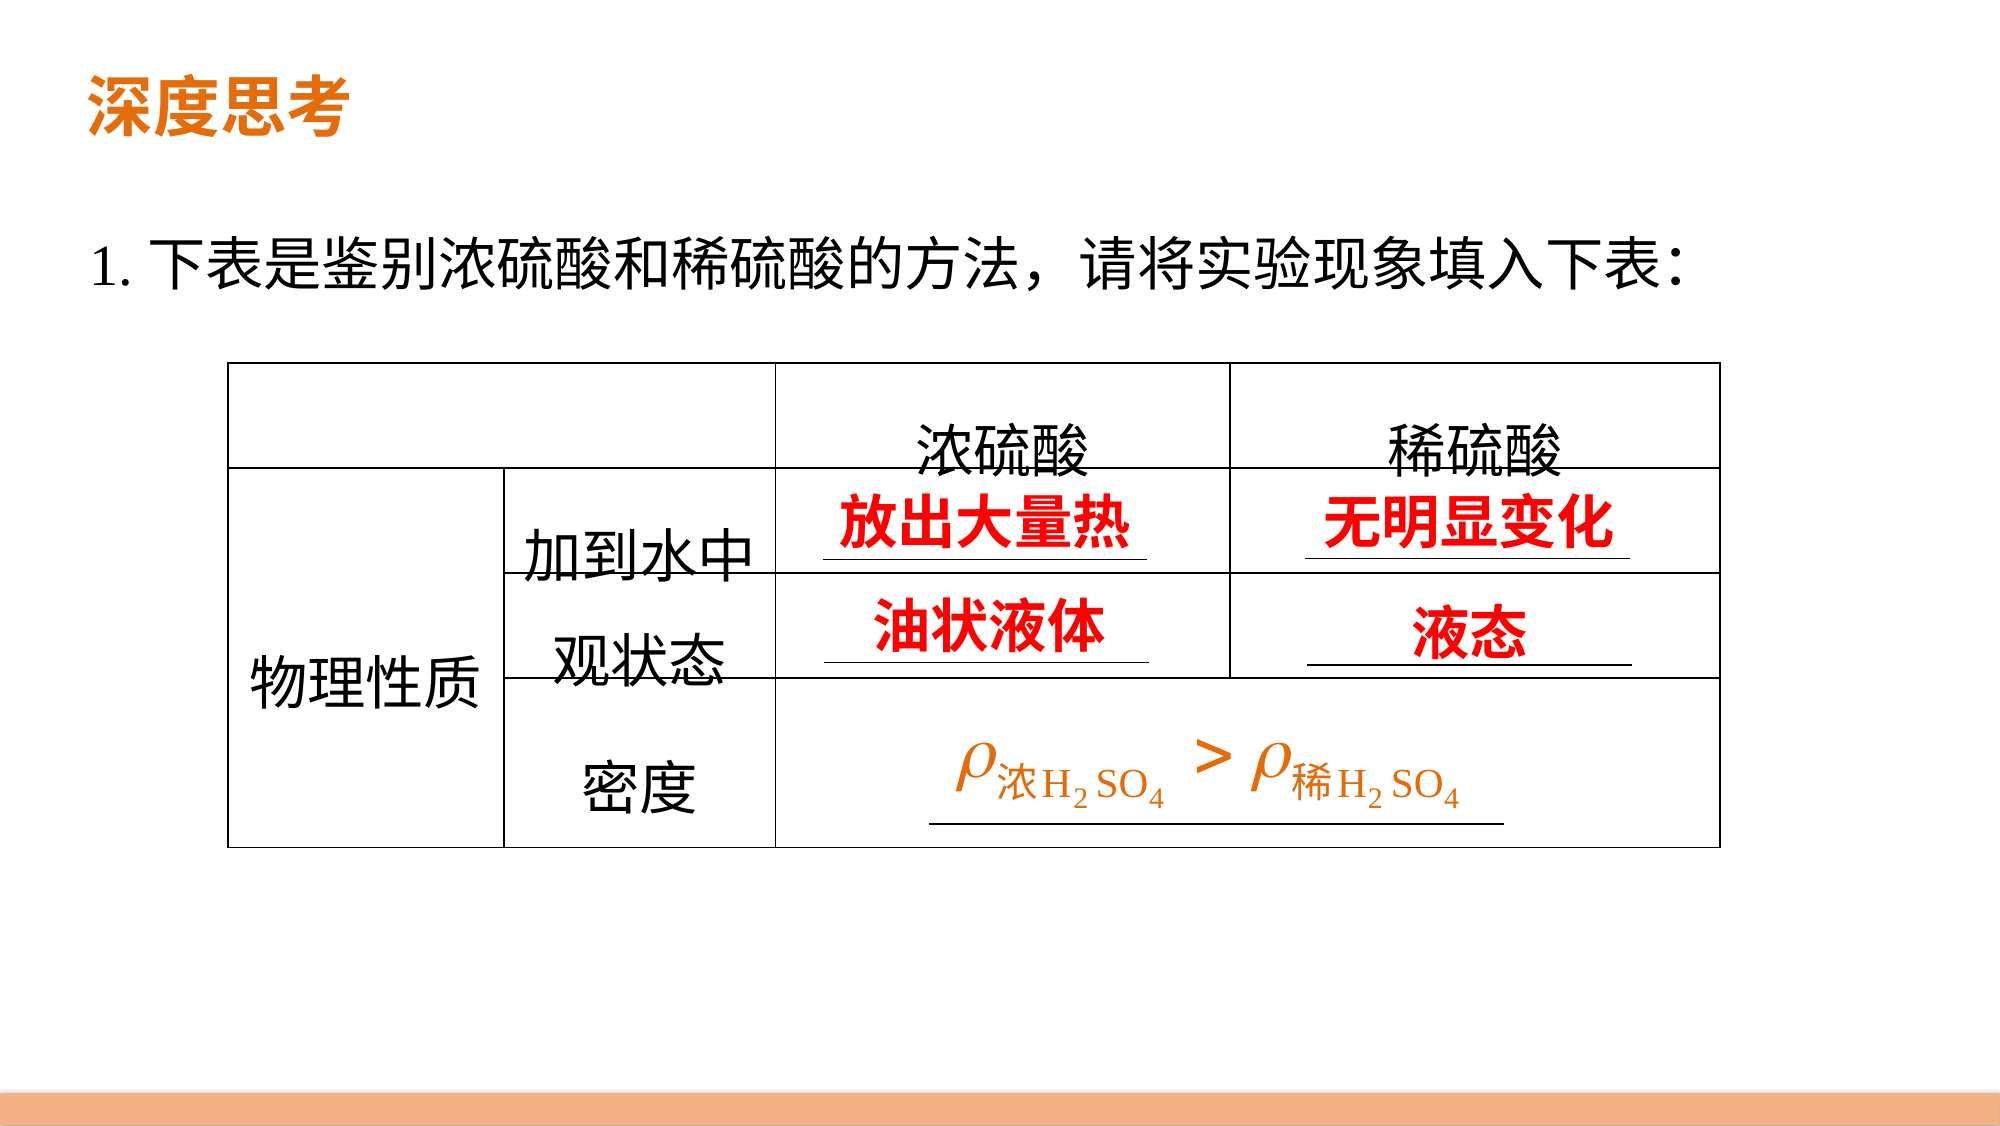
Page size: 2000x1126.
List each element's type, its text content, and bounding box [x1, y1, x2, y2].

text_box 液态 [1396, 588, 1543, 663]
text_box 油状液体 [857, 581, 1121, 662]
table_cell [776, 679, 1719, 847]
table_cell [776, 469, 1229, 572]
table_cell 密度 [505, 679, 775, 847]
text_box 4.下列现象或事实可用同一原理解释的是( ) A.浓硫酸和浓盐酸长期暴露在空气中浓度降低 B.SO2和FeSO4溶液使酸性高锰酸钾溶液的紫色褪去 C.漂白粉和水玻璃长期暴露在空气中变质 D.亚硫酸钠溶液和氯化铝溶液在空气中蒸干不能得到对应的溶质 [933, 825, 1500, 832]
table_cell 加到水中 [505, 469, 775, 572]
table_cell [1231, 469, 1719, 572]
table_cell [776, 574, 1229, 677]
table_cell 物理性质 [229, 469, 503, 847]
text_box 深度思考 [66, 54, 430, 155]
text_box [942, 705, 1479, 825]
table_cell [1231, 574, 1719, 677]
text_box 放出大量热 [824, 478, 1146, 559]
table_header 稀硫酸 [1231, 364, 1719, 467]
table_header [229, 364, 775, 467]
table_header 浓硫酸 [776, 364, 1229, 467]
text_box [0, 1092, 2000, 1126]
text_box 1.下表是鉴别浓硫酸和稀硫酸的方法，请将实验现象填入下表： [74, 184, 1917, 305]
text_box 无明显变化 [1308, 477, 1630, 558]
table_cell 观状态 [505, 574, 775, 677]
